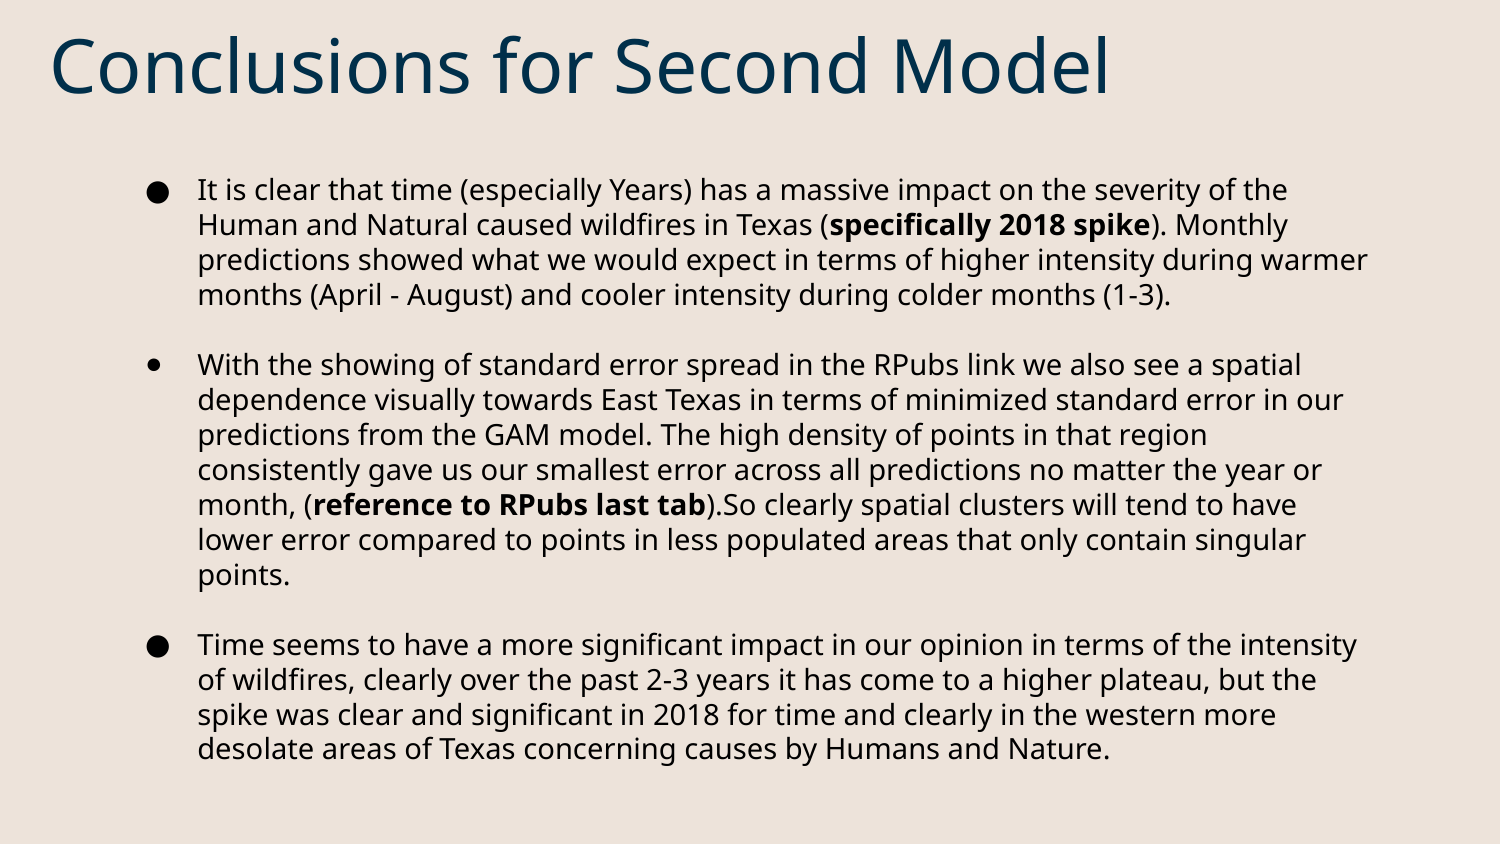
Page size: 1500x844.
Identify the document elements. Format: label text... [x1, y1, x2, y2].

title Conclusions for Second Model [34, 0, 1432, 169]
text_box It is clear that time (especially Years) has a massive impact on the severity of the Human and Natural caused wildfires in Texas (specifically 2018 spike). Monthly predictions showed what we would expect in terms of higher intensity during warmer months (April - August) and cooler intensity during colder months (1-3). With the showing of standard error spread in the RPubs link we also see a spatial dependence visually towards East Texas in terms of minimized standard error in our predictions from the GAM model. The high density of points in that region consistently gave us our smallest error across all predictions no matter the year or month, (reference to RPubs last tab).So clearly spatial clusters will tend to have lower error compared to points in less populated areas that only contain singular points. Time seems to have a more significant impact in our opinion in terms of the intensity of wildfires, clearly over the past 2-3 years it has come to a higher plateau, but the spike was clear and significant in 2018 for time and clearly in the western more desolate areas of Texas concerning causes by Humans and Nature. [107, 156, 1393, 826]
